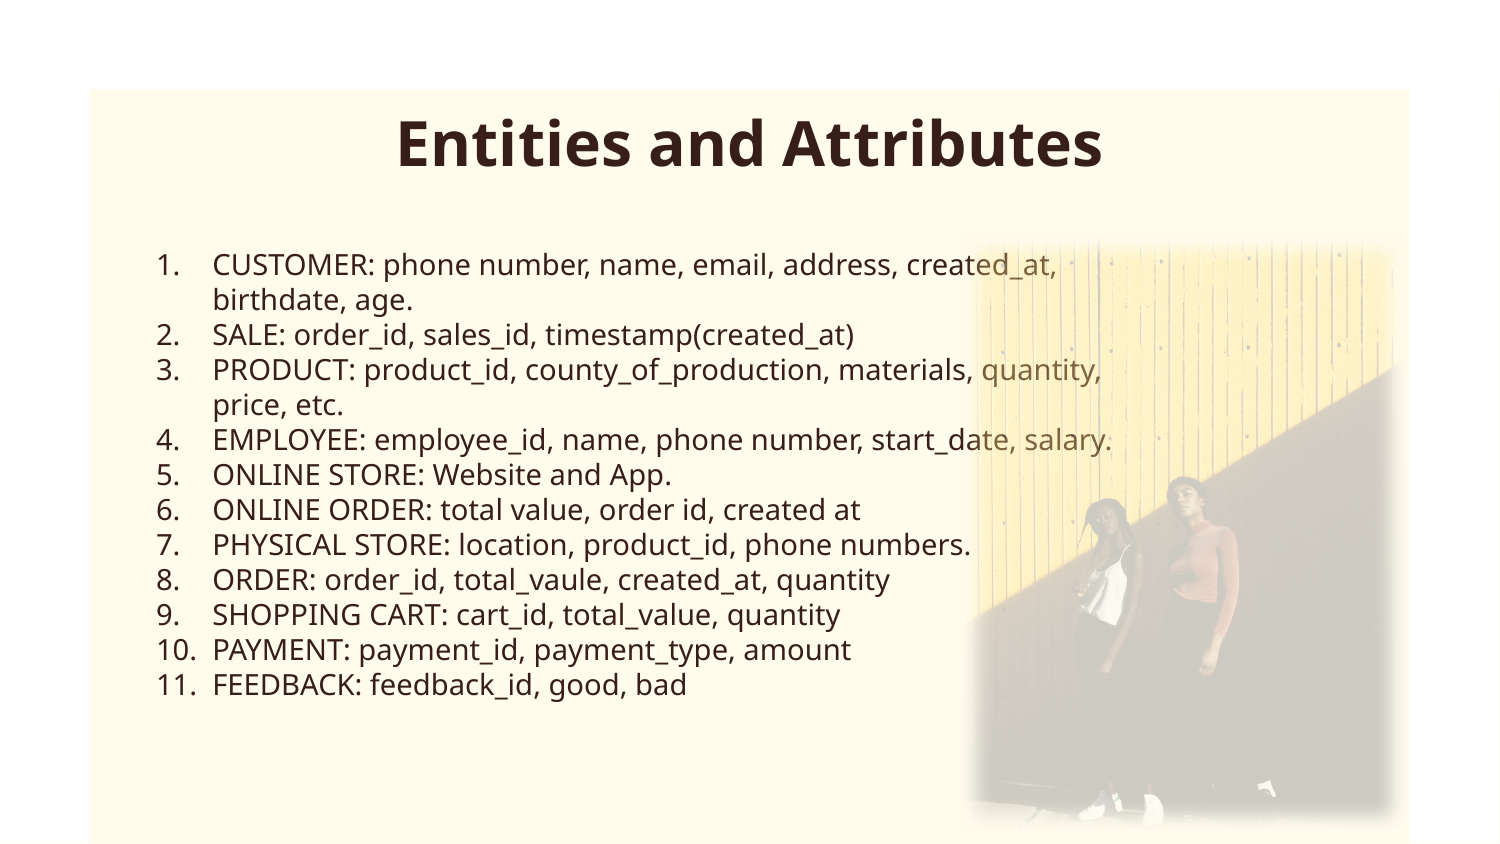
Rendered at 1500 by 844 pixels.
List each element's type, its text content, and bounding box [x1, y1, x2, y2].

picture [958, 230, 1408, 834]
title Entities and Attributes [118, 88, 1382, 193]
subtitle CUSTOMER: phone number, name, email, address, created_at, birthdate, age. SALE: order_id, sales_id, timestamp(created_at) PRODUCT: product_id, county_of_production, materials, quantity, price, etc. EMPLOYEE: employee_id, name, phone number, start_date, salary. ONLINE STORE: Website and App. ONLINE ORDER: total value, order id, created at PHYSICAL STORE: location, product_id, phone numbers. ORDER: order_id, total_vaule, created_at, quantity SHOPPING CART: cart_id, total_value, quantity PAYMENT: payment_id, payment_type, amount FEEDBACK: feedback_id, good, bad [118, 231, 956, 733]
